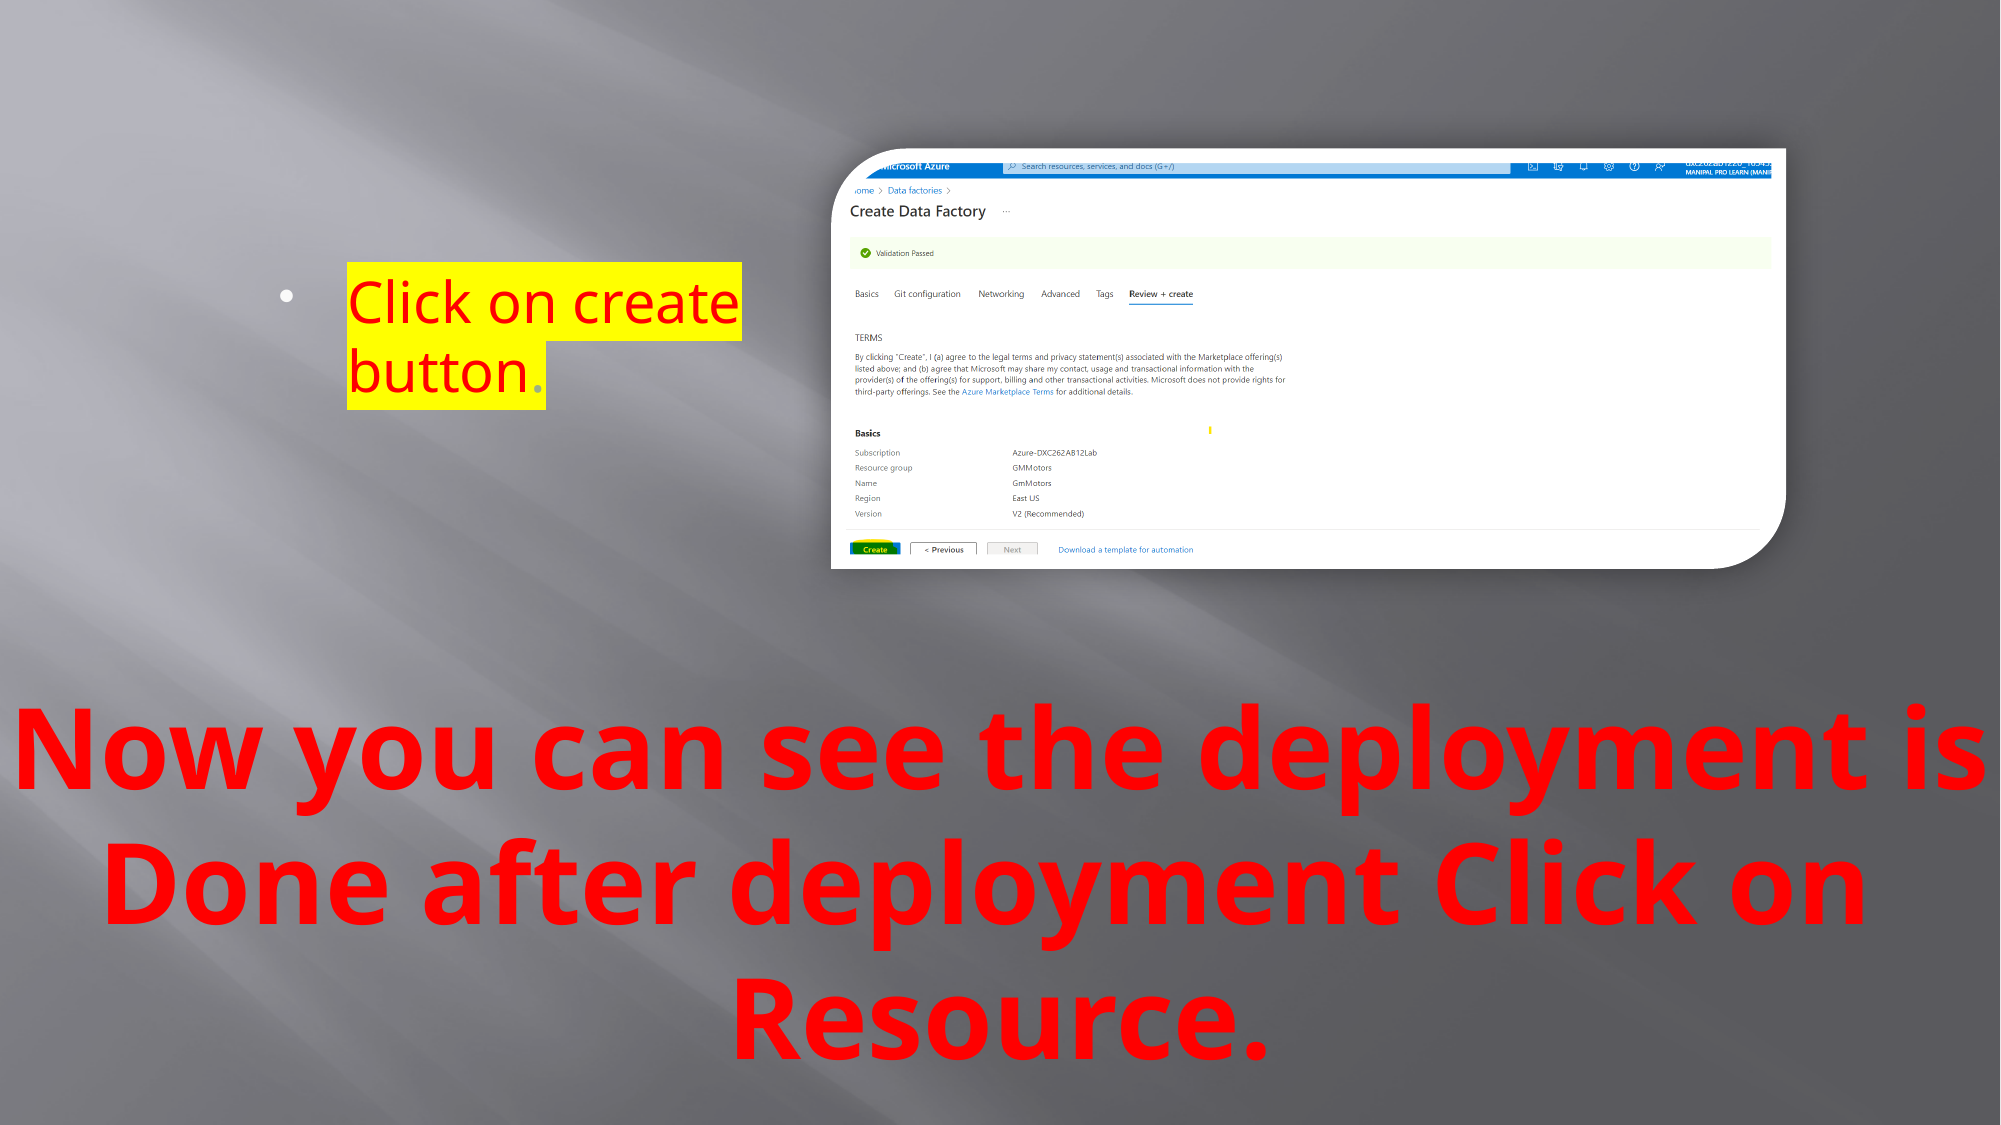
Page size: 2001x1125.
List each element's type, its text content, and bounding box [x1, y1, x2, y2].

picture [838, 155, 1779, 562]
text_box Now you can see the deployment is Done after deployment Click on Resource. [0, 669, 2000, 1090]
list Click on create button. [243, 258, 804, 413]
